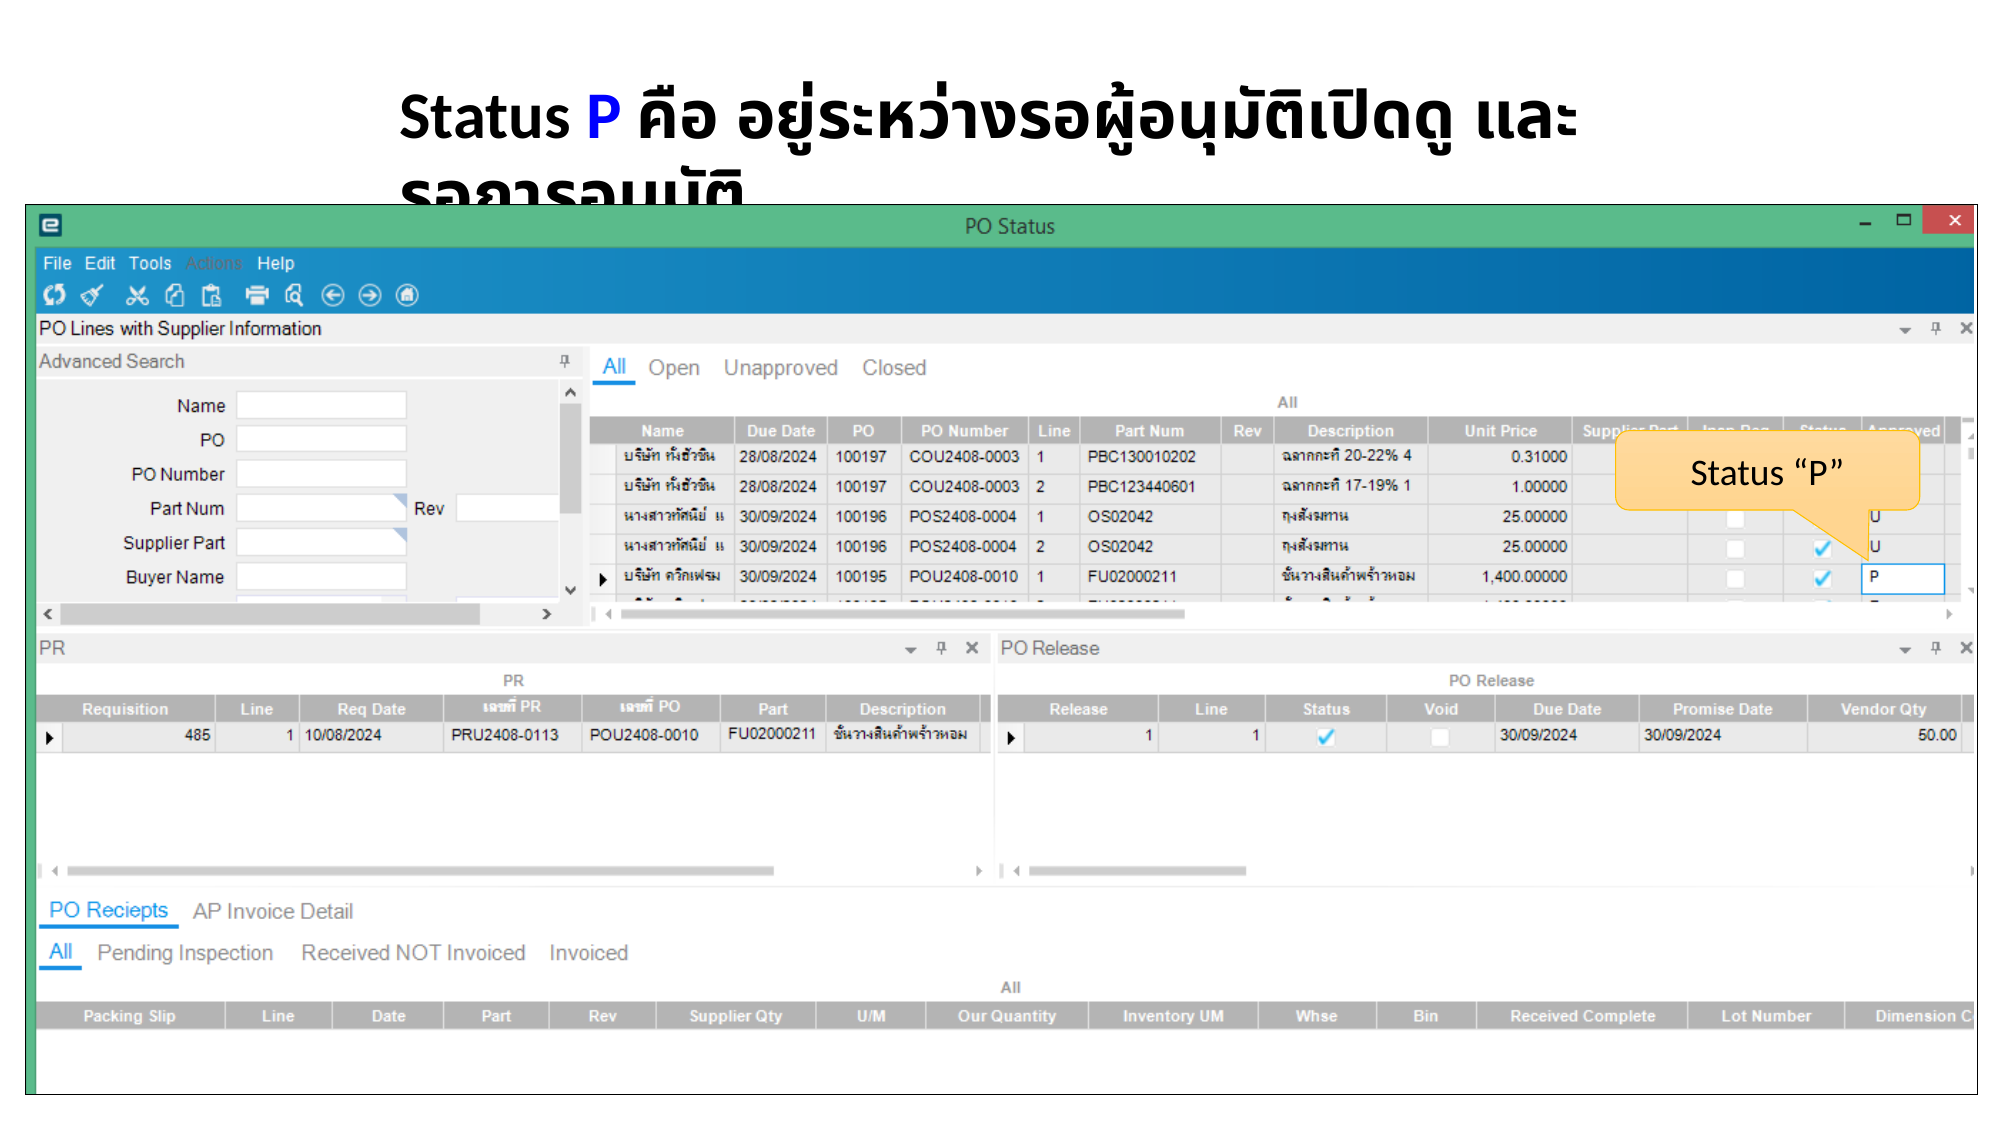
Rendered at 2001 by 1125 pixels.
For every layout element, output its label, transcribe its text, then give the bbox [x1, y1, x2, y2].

picture [25, 204, 1978, 1095]
text_box Status P คือ อยู่ระหว่างรอผู้อนุมัติเปิดดู และรอการอนุมัติ [384, 64, 1619, 204]
